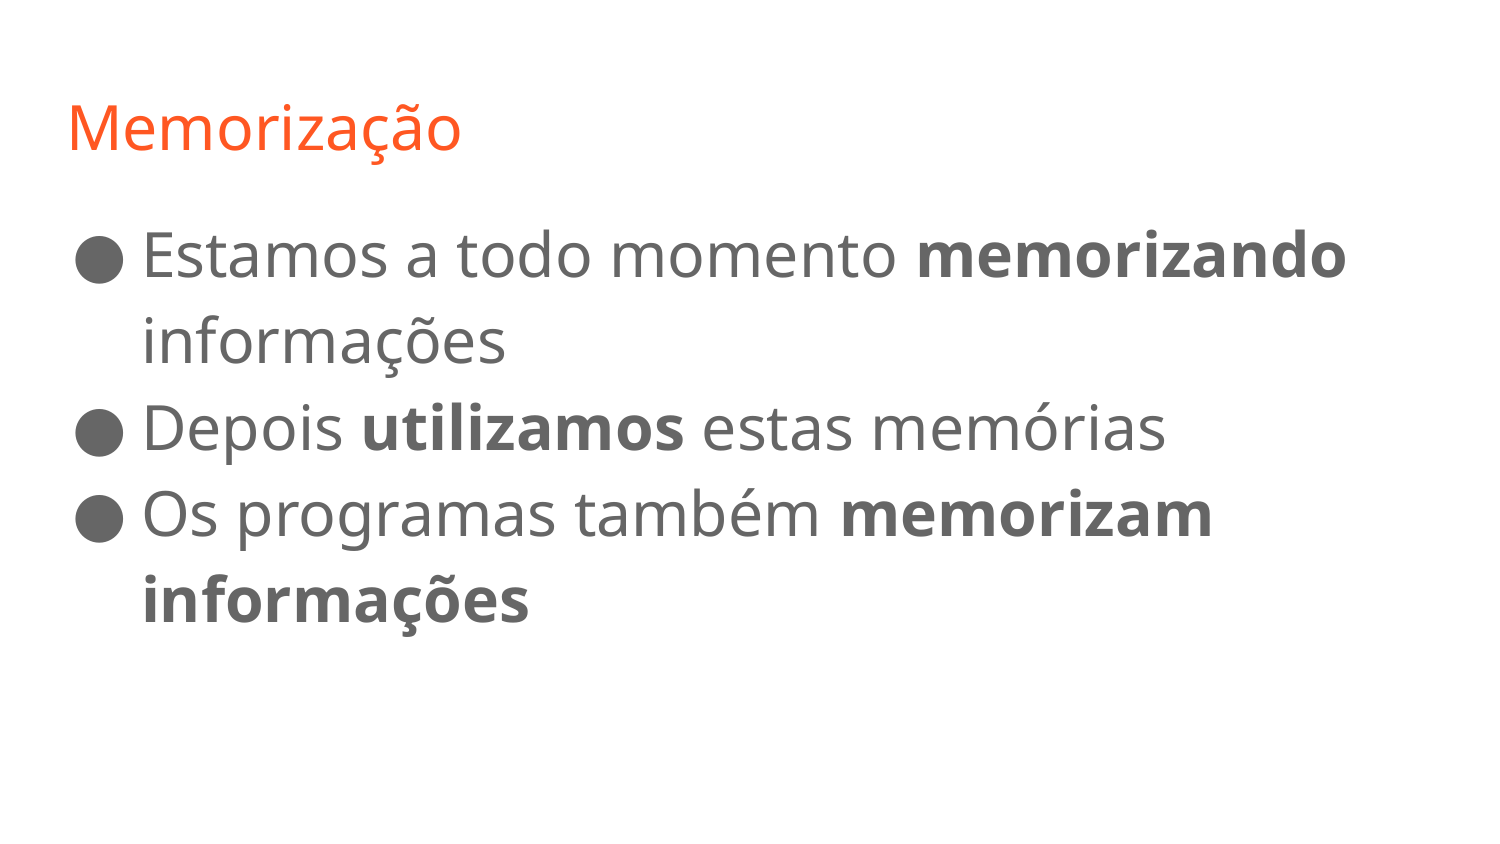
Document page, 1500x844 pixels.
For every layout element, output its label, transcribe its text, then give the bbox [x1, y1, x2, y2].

list Estamos a todo momento memorizando informações Depois utilizamos estas memórias Os programas também memorizam informações [51, 189, 1449, 750]
title Memorização [51, 72, 1449, 167]
